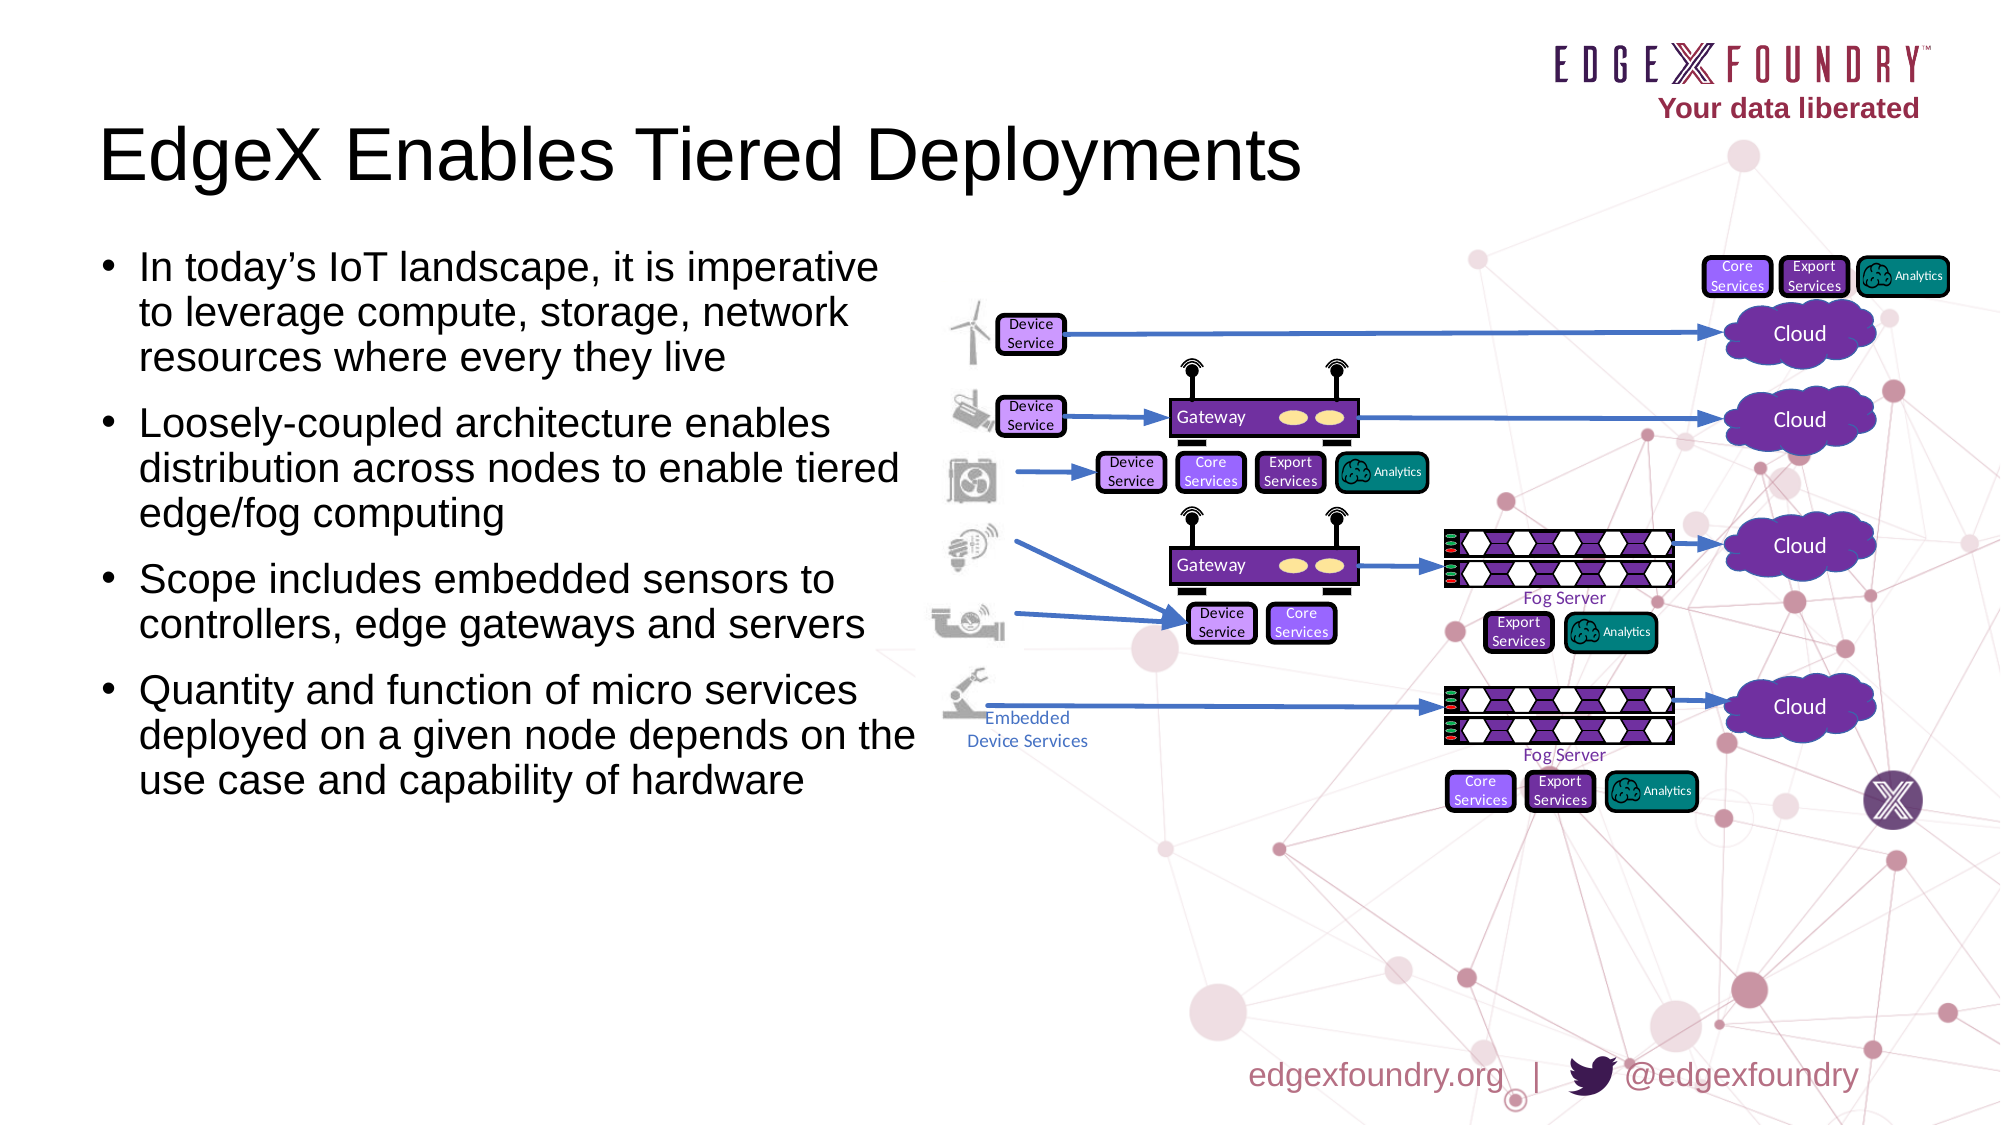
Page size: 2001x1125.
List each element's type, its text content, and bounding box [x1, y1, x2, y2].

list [913, 250, 1950, 818]
picture [0, 0, 2001, 1125]
list In today’s IoT landscape, it is imperative to leverage compute, storage, network resources where every they live Loosely-coupled architecture enables distribution across nodes to enable tiered edge/fog computing Scope includes embedded sensors to controllers, edge gateways and servers Quantity and function of micro services deployed on a given node depends on the use case and capability of hardware [86, 238, 940, 952]
title EdgeX Enables Tiered Deployments [83, 73, 1914, 240]
